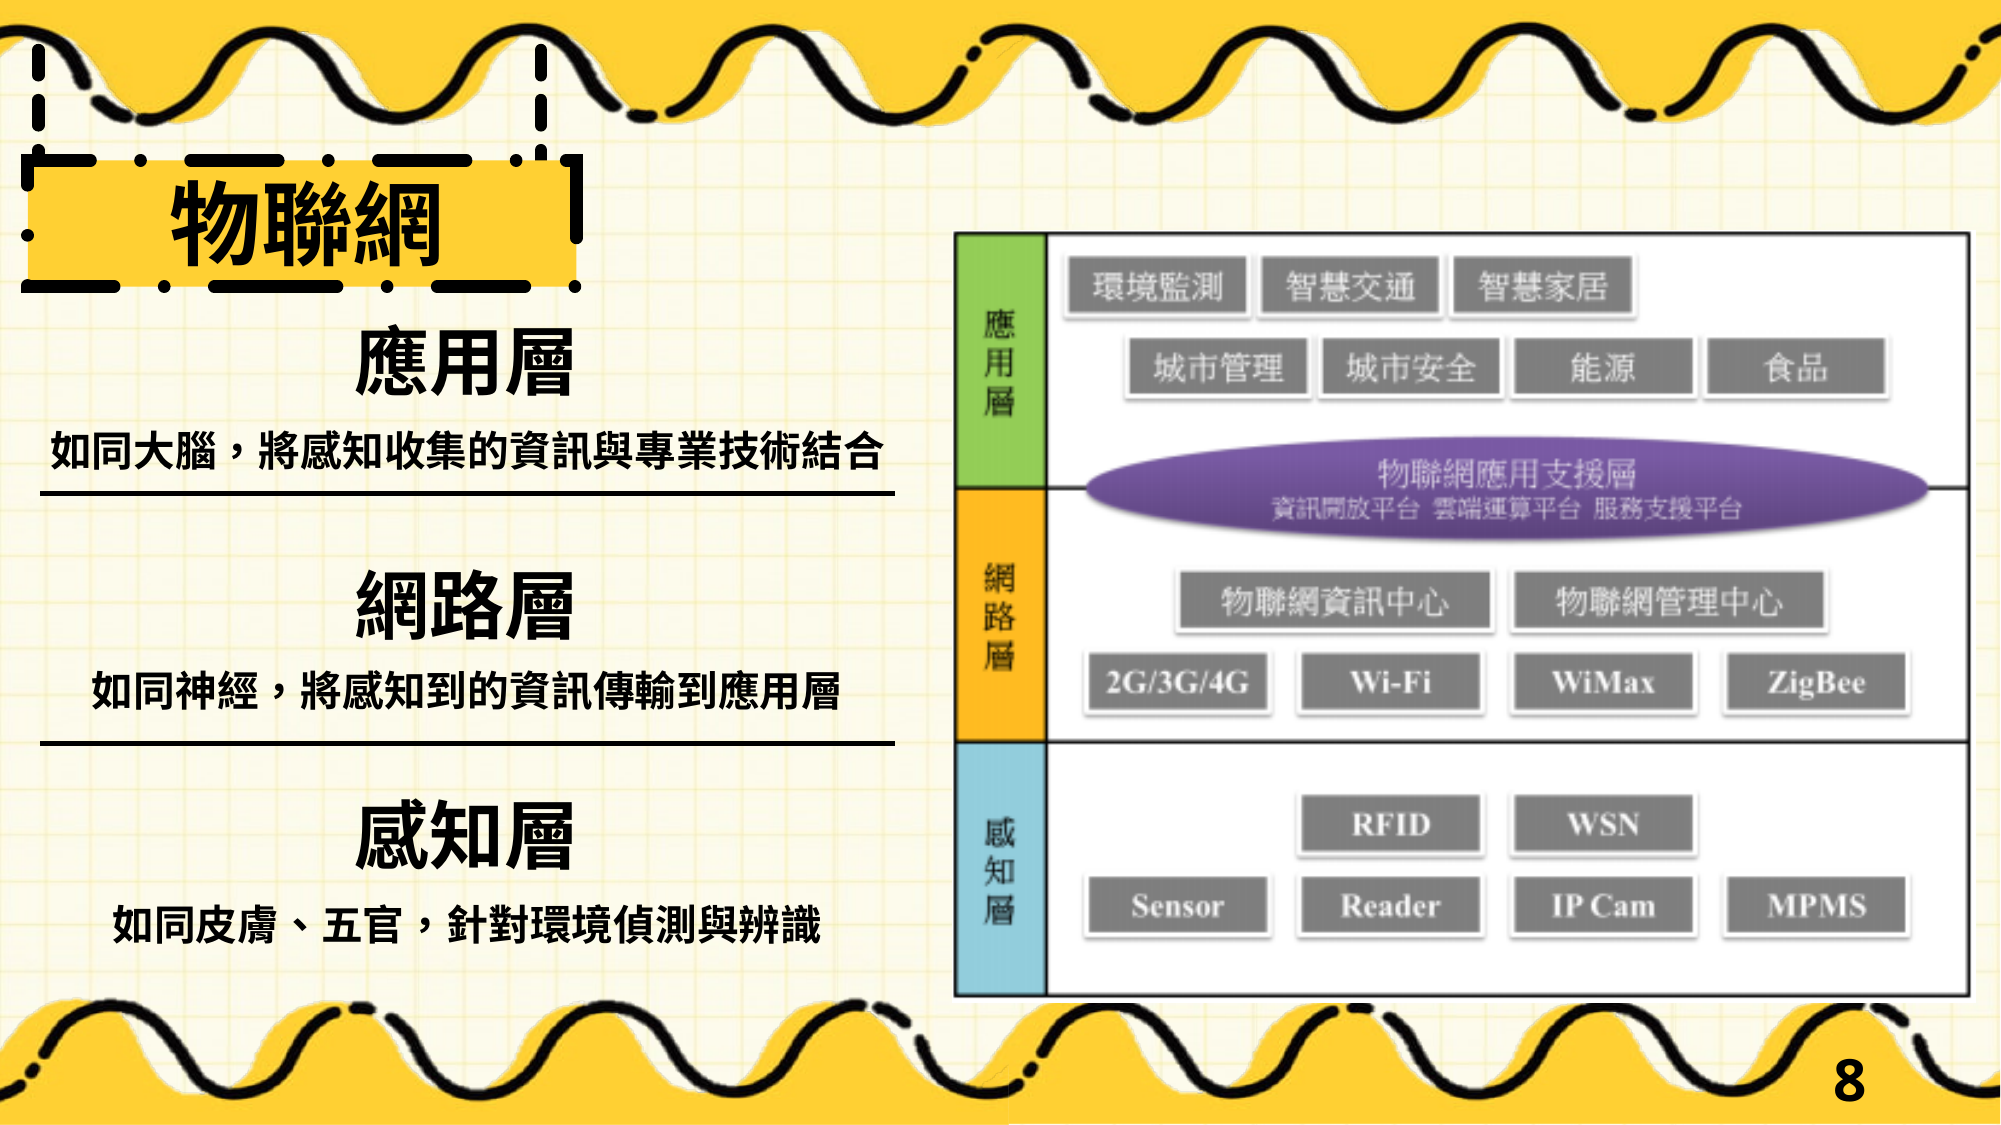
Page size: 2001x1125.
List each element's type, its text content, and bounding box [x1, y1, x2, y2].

slide_number 8 [1791, 1041, 1910, 1124]
picture [0, 0, 2001, 1125]
title 物聯網 [38, 168, 577, 289]
text_box 感知層 [340, 780, 595, 886]
text_box 如同大腦，將感知收集的資訊與專業技術結合 [35, 417, 900, 483]
text_box 如同皮膚、五官，針對環境偵測與辨識 [97, 891, 838, 957]
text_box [0, 0, 2000, 159]
text_box 如同神經，將感知到的資訊傳輸到應用層 [77, 657, 859, 723]
text_box [27, 159, 577, 288]
text_box 應用層 [340, 306, 595, 412]
text_box 網路層 [340, 551, 595, 657]
